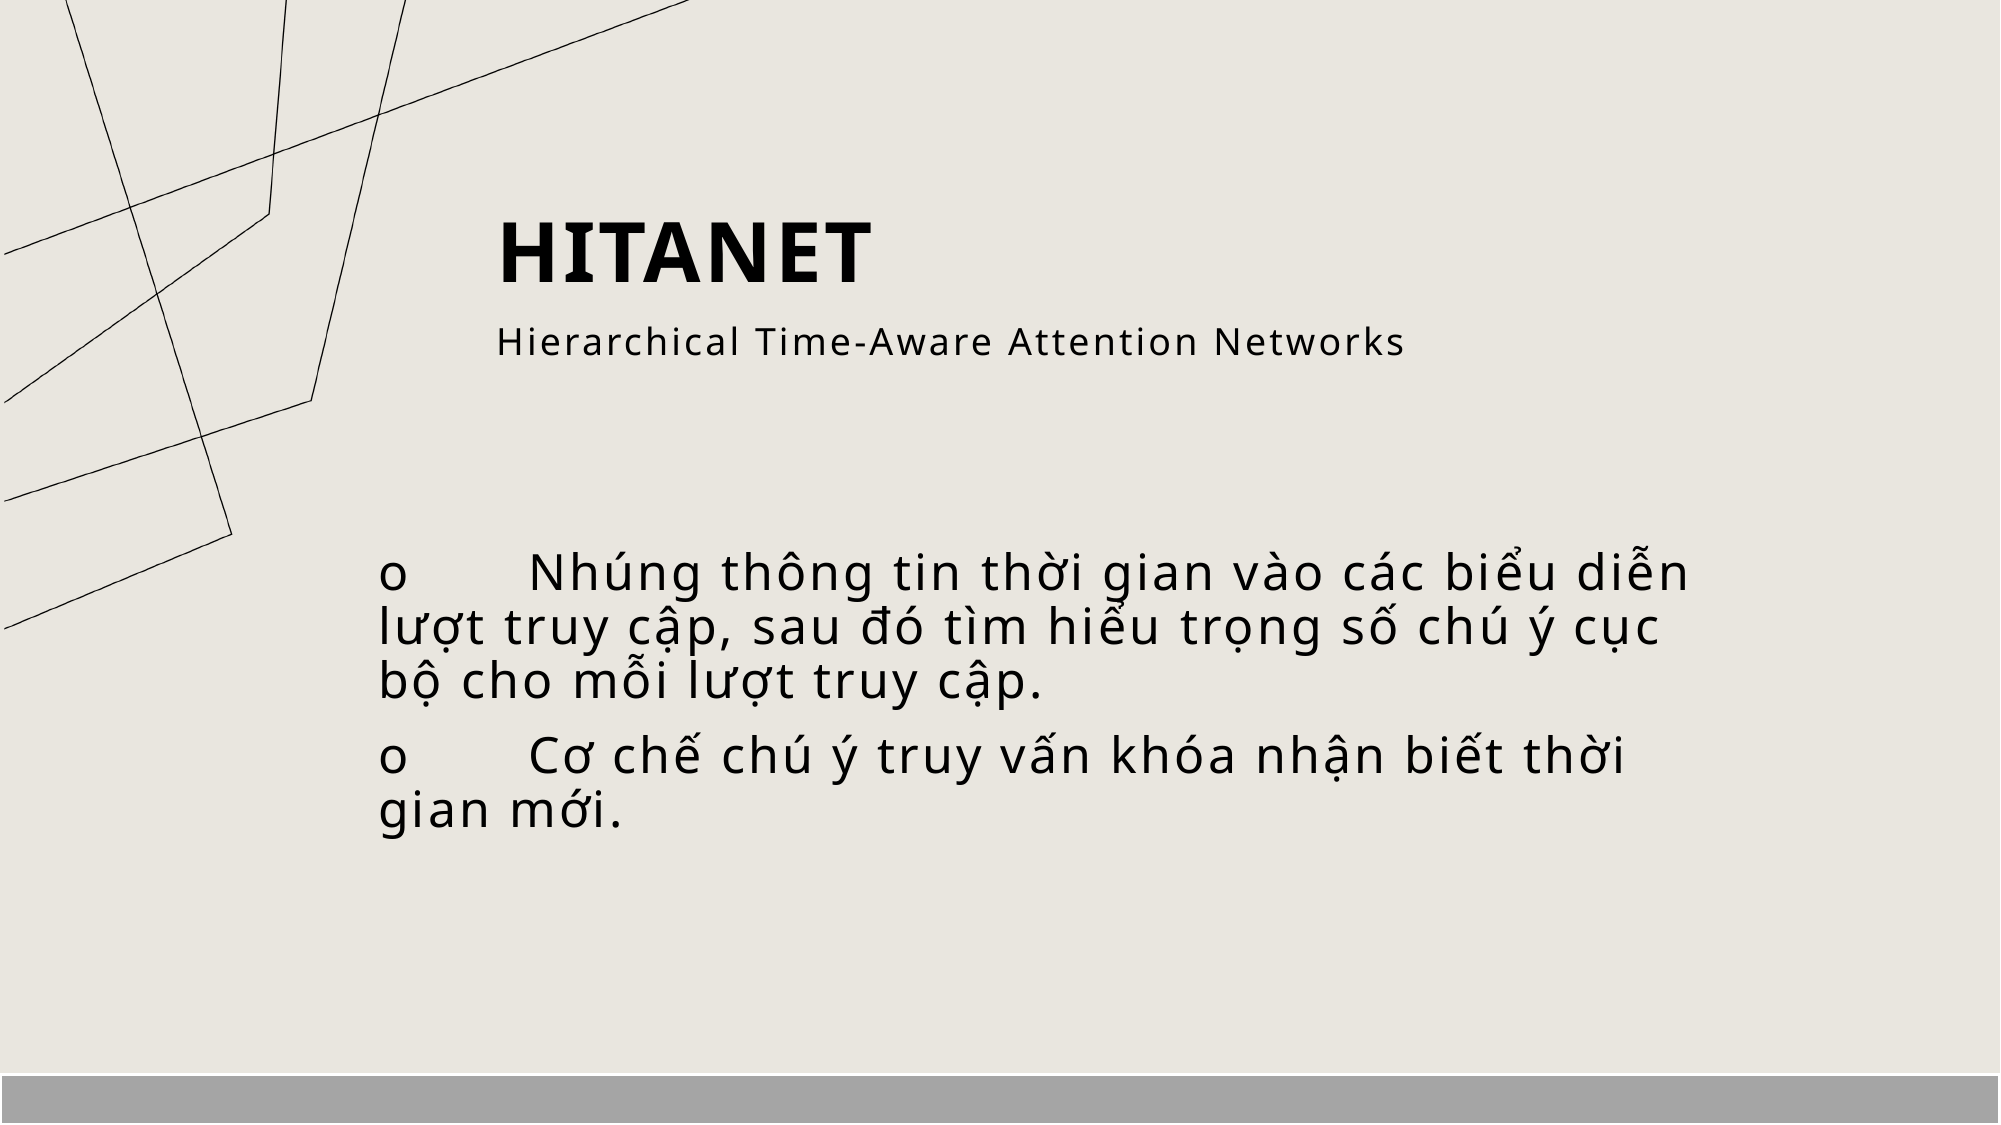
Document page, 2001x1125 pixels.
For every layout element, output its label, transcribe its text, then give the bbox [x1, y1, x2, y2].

list o Nhúng thông tin thời gian vào các biểu diễn lượt truy cập, sau đó tìm hiểu trọng số chú ý cục bộ cho mỗi lượt truy cập. o Cơ chế chú ý truy vấn khóa nhận biết thời gian mới. [363, 421, 1712, 846]
title HiTAnet [481, 146, 1863, 364]
text_box [0, 1073, 2000, 1125]
picture [4, 0, 721, 642]
text_box Hierarchical Time-Aware Attention Networks [481, 279, 1830, 422]
